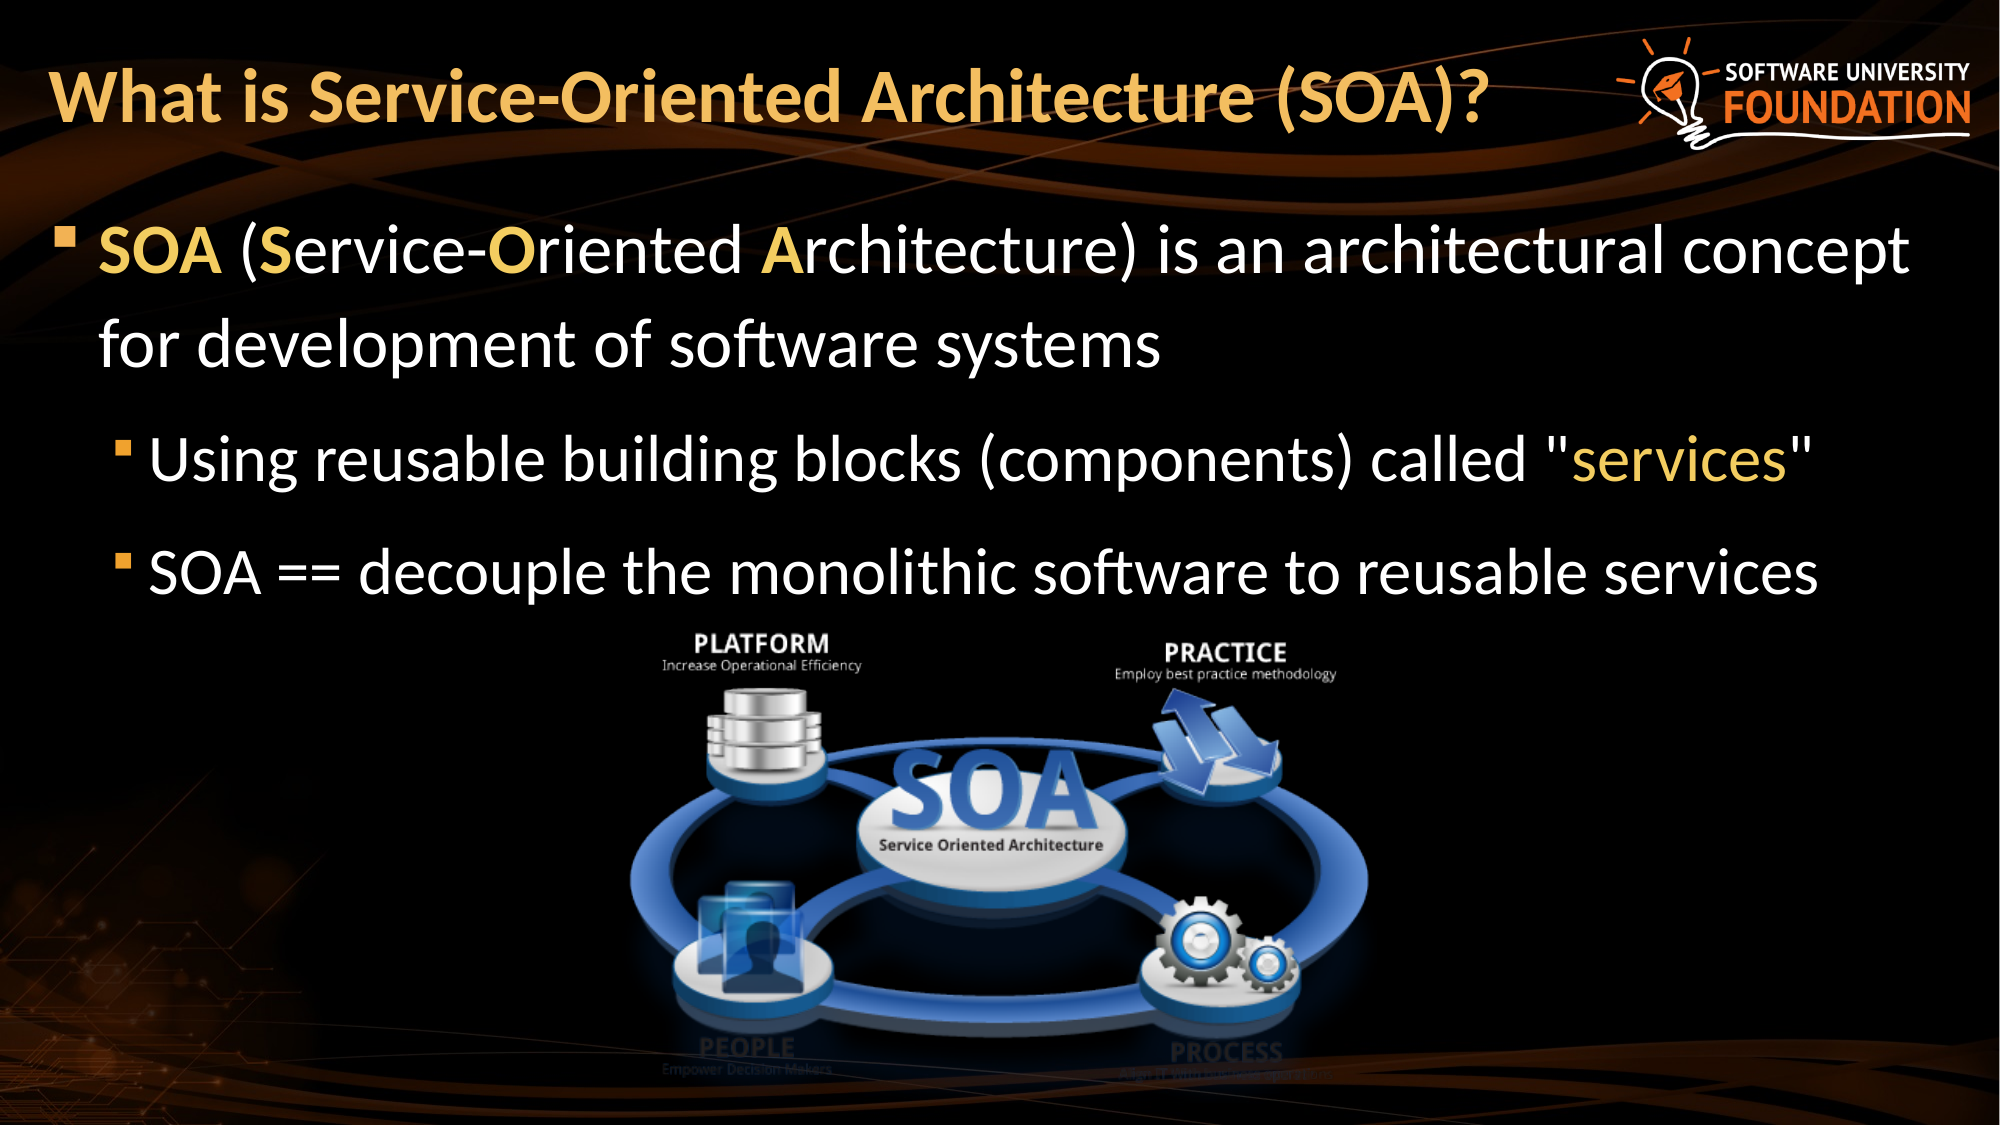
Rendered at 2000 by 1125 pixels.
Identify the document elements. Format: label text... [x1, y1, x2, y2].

list SOA (Service-Oriented Architecture) is an architectural concept for development of software systems Using reusable building blocks (components) called "services" SOA == decouple the monolithic software to reusable services [31, 188, 1968, 1103]
picture [0, 0, 2000, 1125]
title What is Service-Oriented Architecture (SOA)? [30, 6, 1602, 189]
